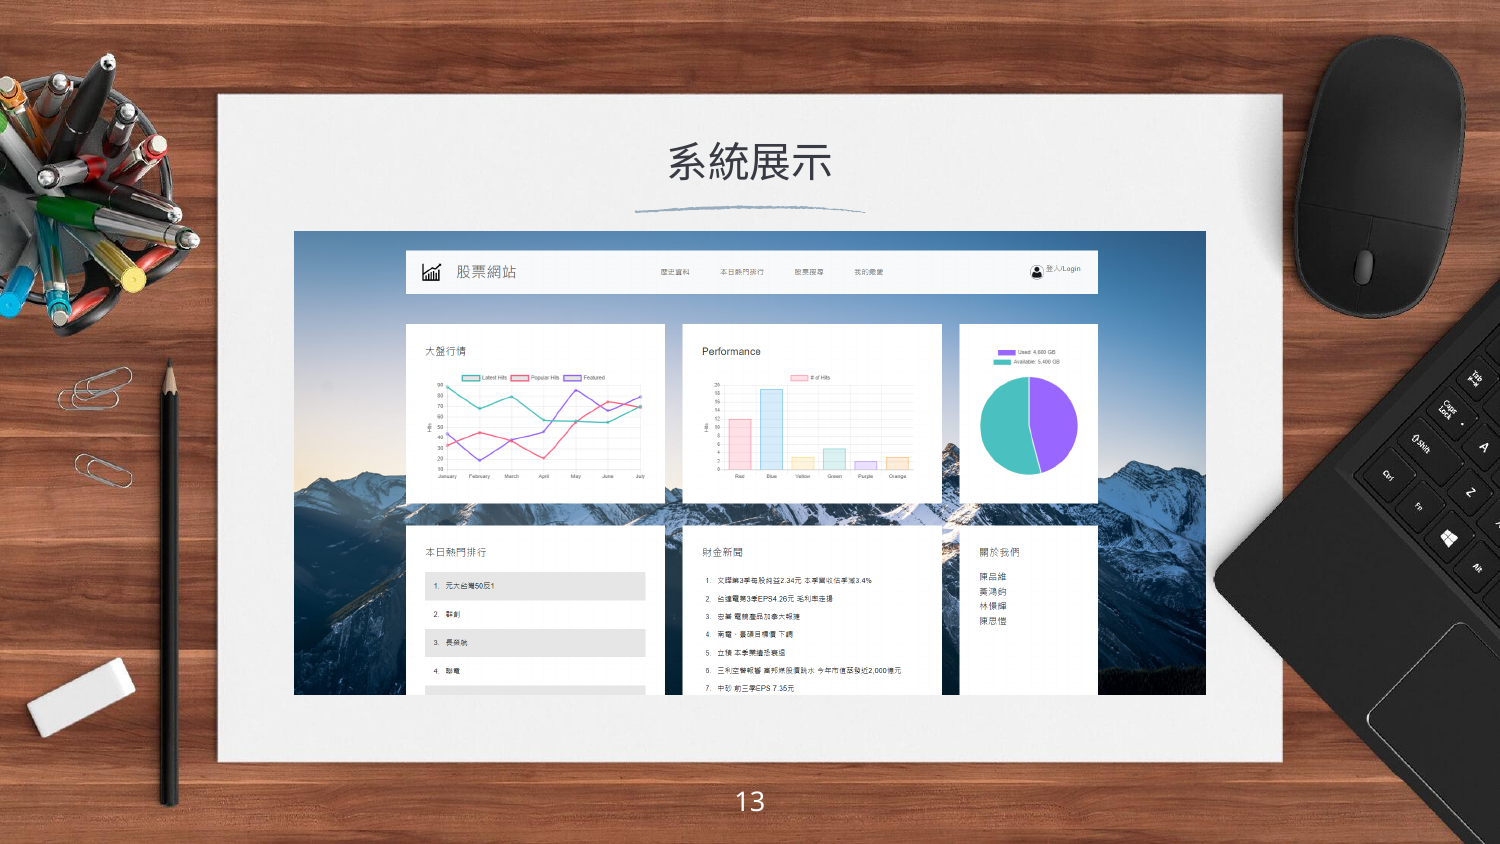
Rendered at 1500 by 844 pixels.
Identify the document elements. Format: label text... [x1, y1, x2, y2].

picture [0, 0, 1500, 844]
title 系統展示 [267, 112, 1233, 186]
slide_number 13 [705, 762, 795, 844]
